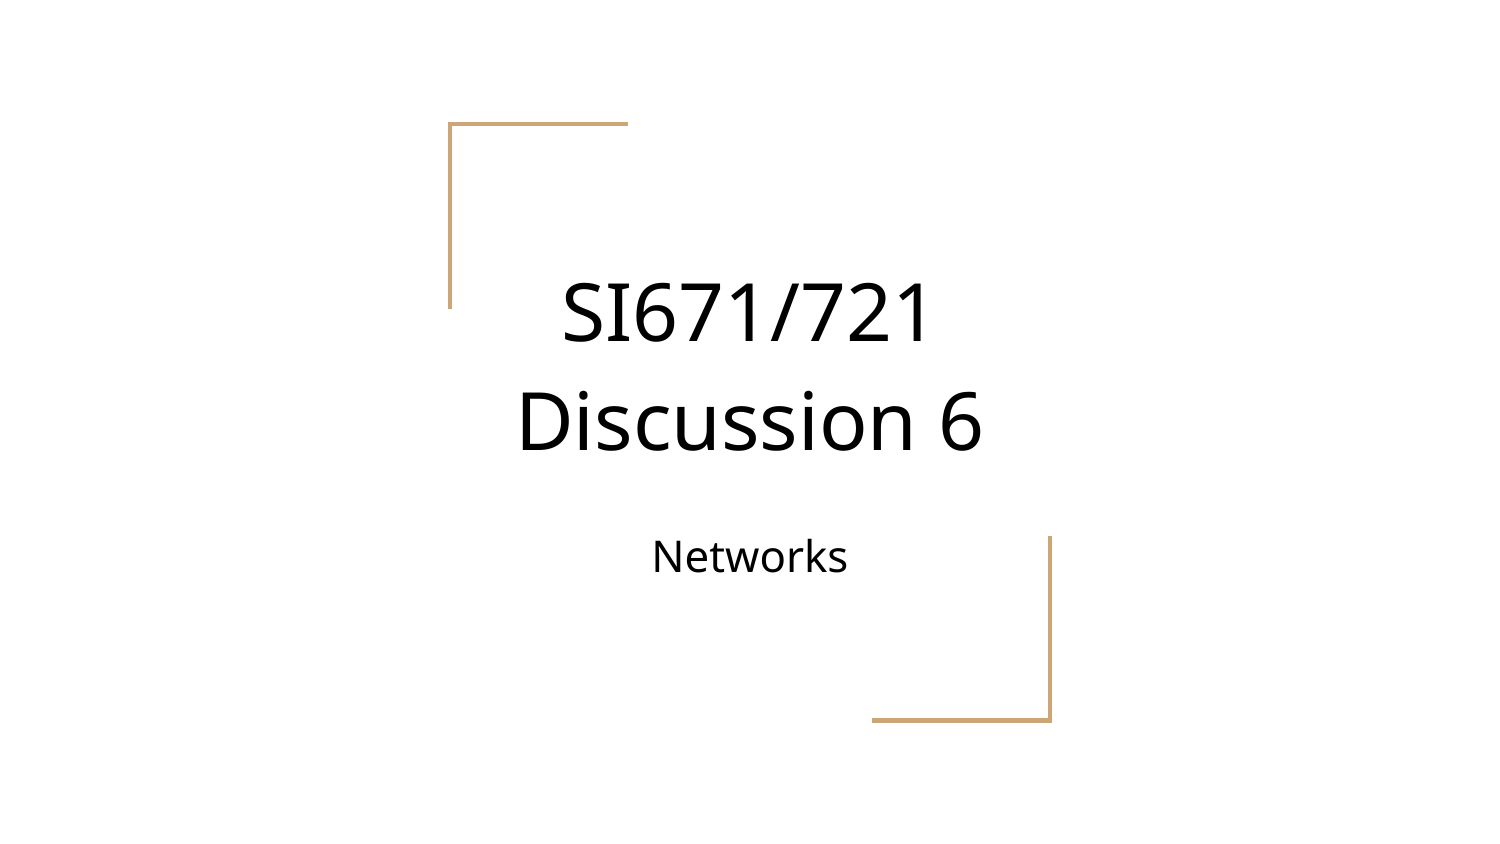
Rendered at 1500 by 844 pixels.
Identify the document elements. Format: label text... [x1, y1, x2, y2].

title SI671/721 Discussion 6 [499, 236, 1001, 490]
subtitle Networks [499, 511, 1001, 627]
